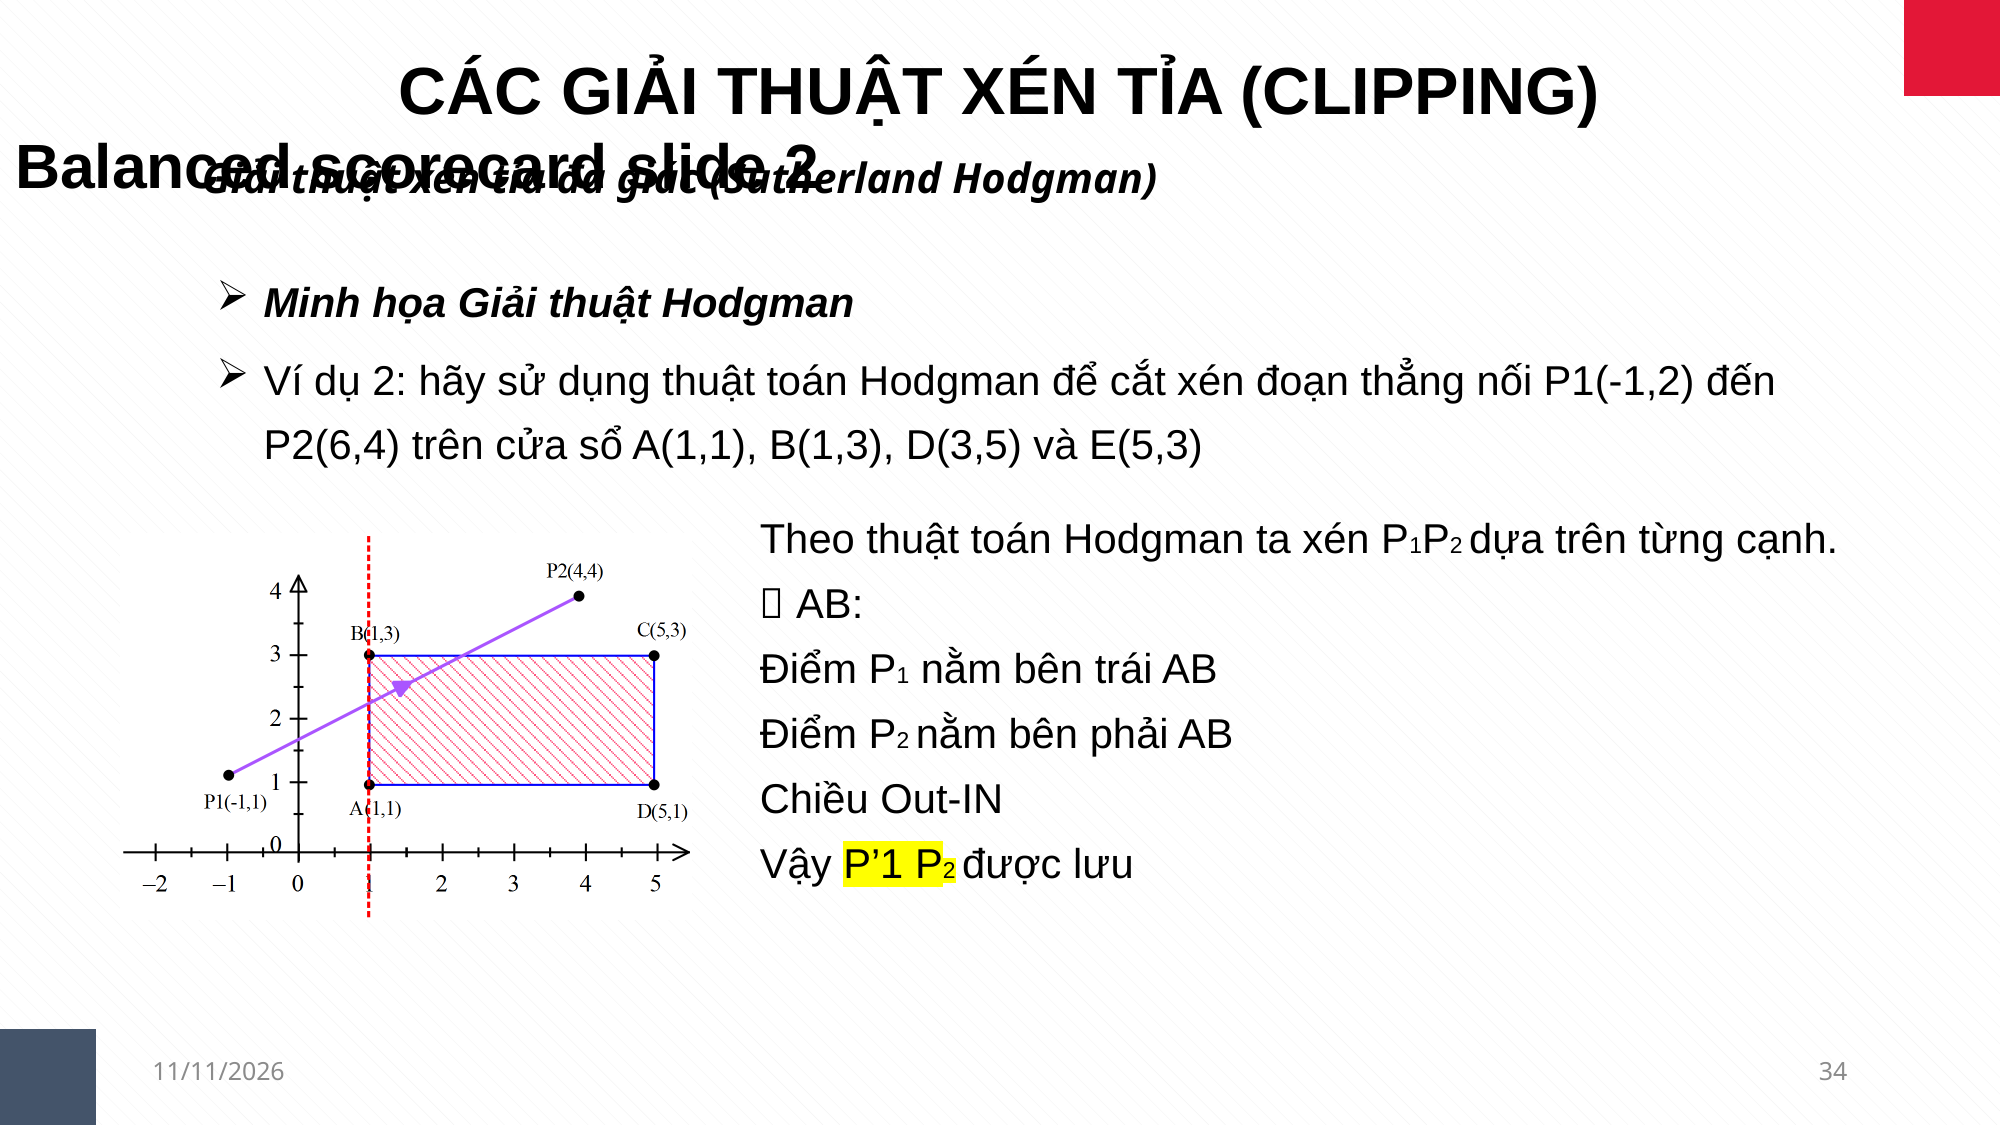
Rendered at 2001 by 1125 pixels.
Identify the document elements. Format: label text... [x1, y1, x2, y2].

text_box [0, 1028, 97, 1125]
text_box Minh họa Giải thuật Hodgman Ví dụ 2: hãy sử dụng thuật toán Hodgman để cắt xén đoạn thẳng nối P1(-1,2) đến P2(6,4) trên cửa sổ A(1,1), B(1,3), D(3,5) và E(5,3) [201, 253, 1794, 476]
text_box Theo thuật toán Hodgman ta xén P1P2 dựa trên từng cạnh.  AB: Điểm P1 nằm bên trái AB Điểm P2 nằm bên phải AB Chiều Out-IN Vậy P’1 P2 được lưu [745, 489, 1888, 895]
text_box [1903, 0, 2000, 97]
text_box Giải thuật xén tỉa đa giác (Sutherland Hodgman) [201, 151, 1888, 202]
slide_number 34 [1412, 1042, 1863, 1103]
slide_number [137, 1042, 588, 1103]
text_box CÁC GIẢI THUẬT XÉN TỈA (CLIPPING) [240, 48, 1760, 129]
picture [120, 533, 692, 920]
title Balanced scorecard slide 2 [0, 59, 1725, 278]
